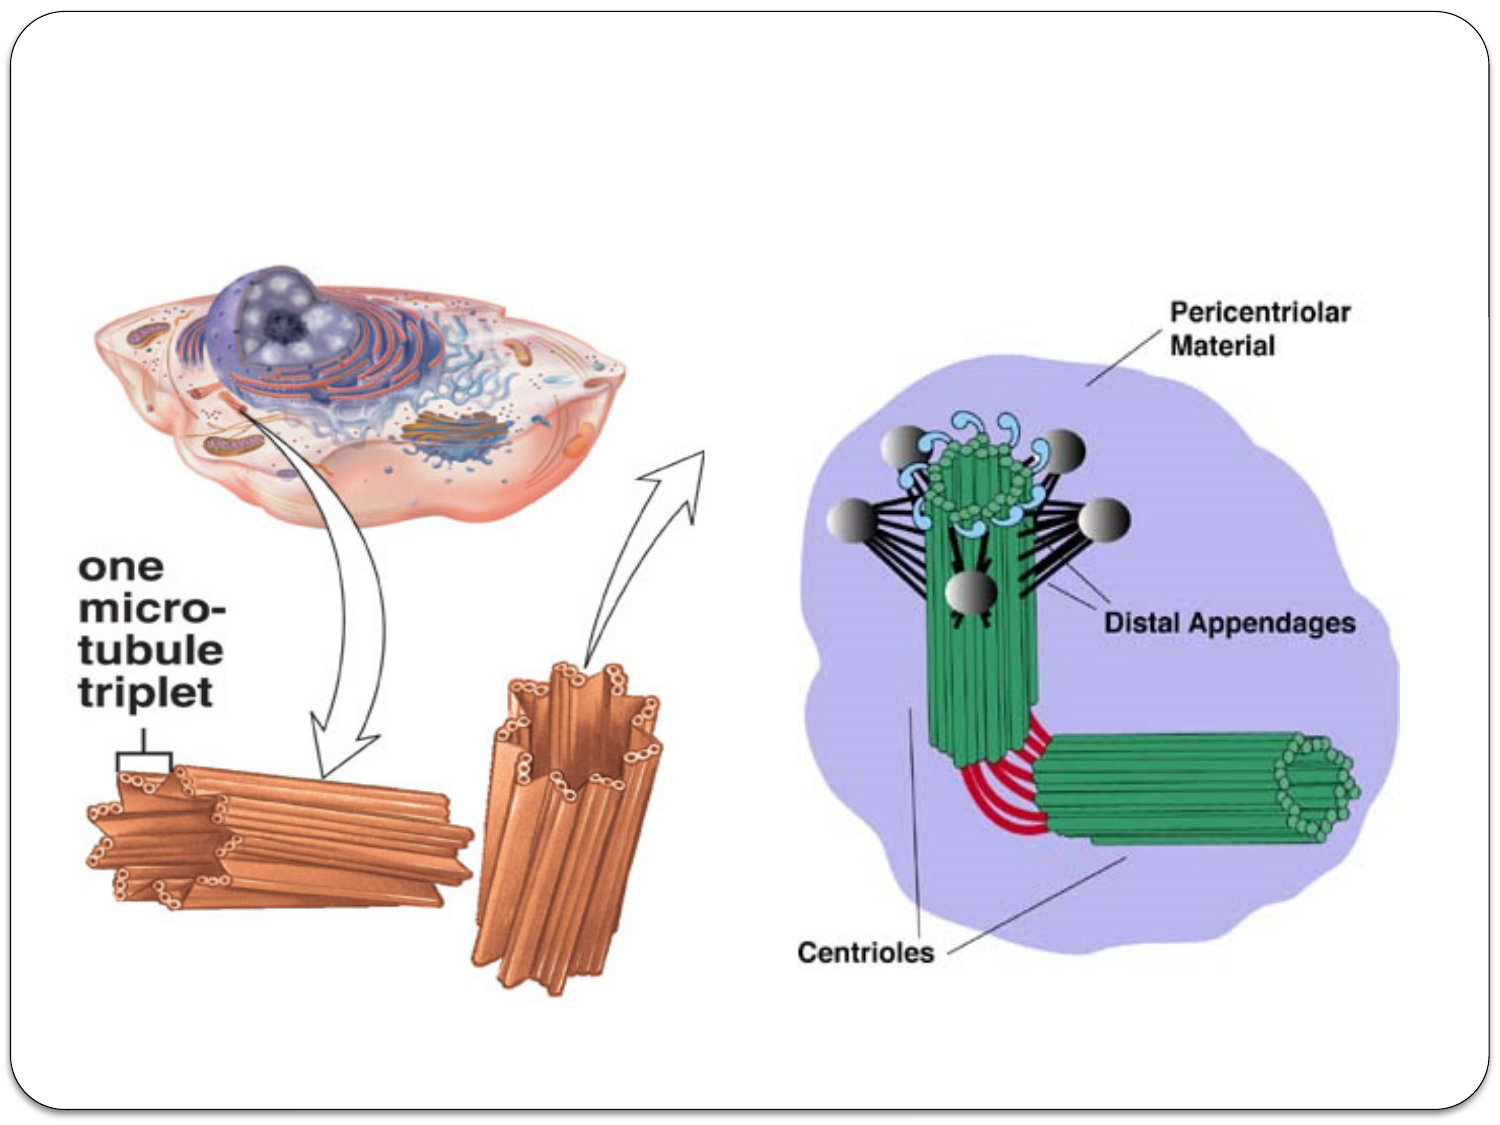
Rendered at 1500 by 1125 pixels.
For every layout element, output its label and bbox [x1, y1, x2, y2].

list [64, 262, 715, 1006]
list [796, 290, 1400, 977]
